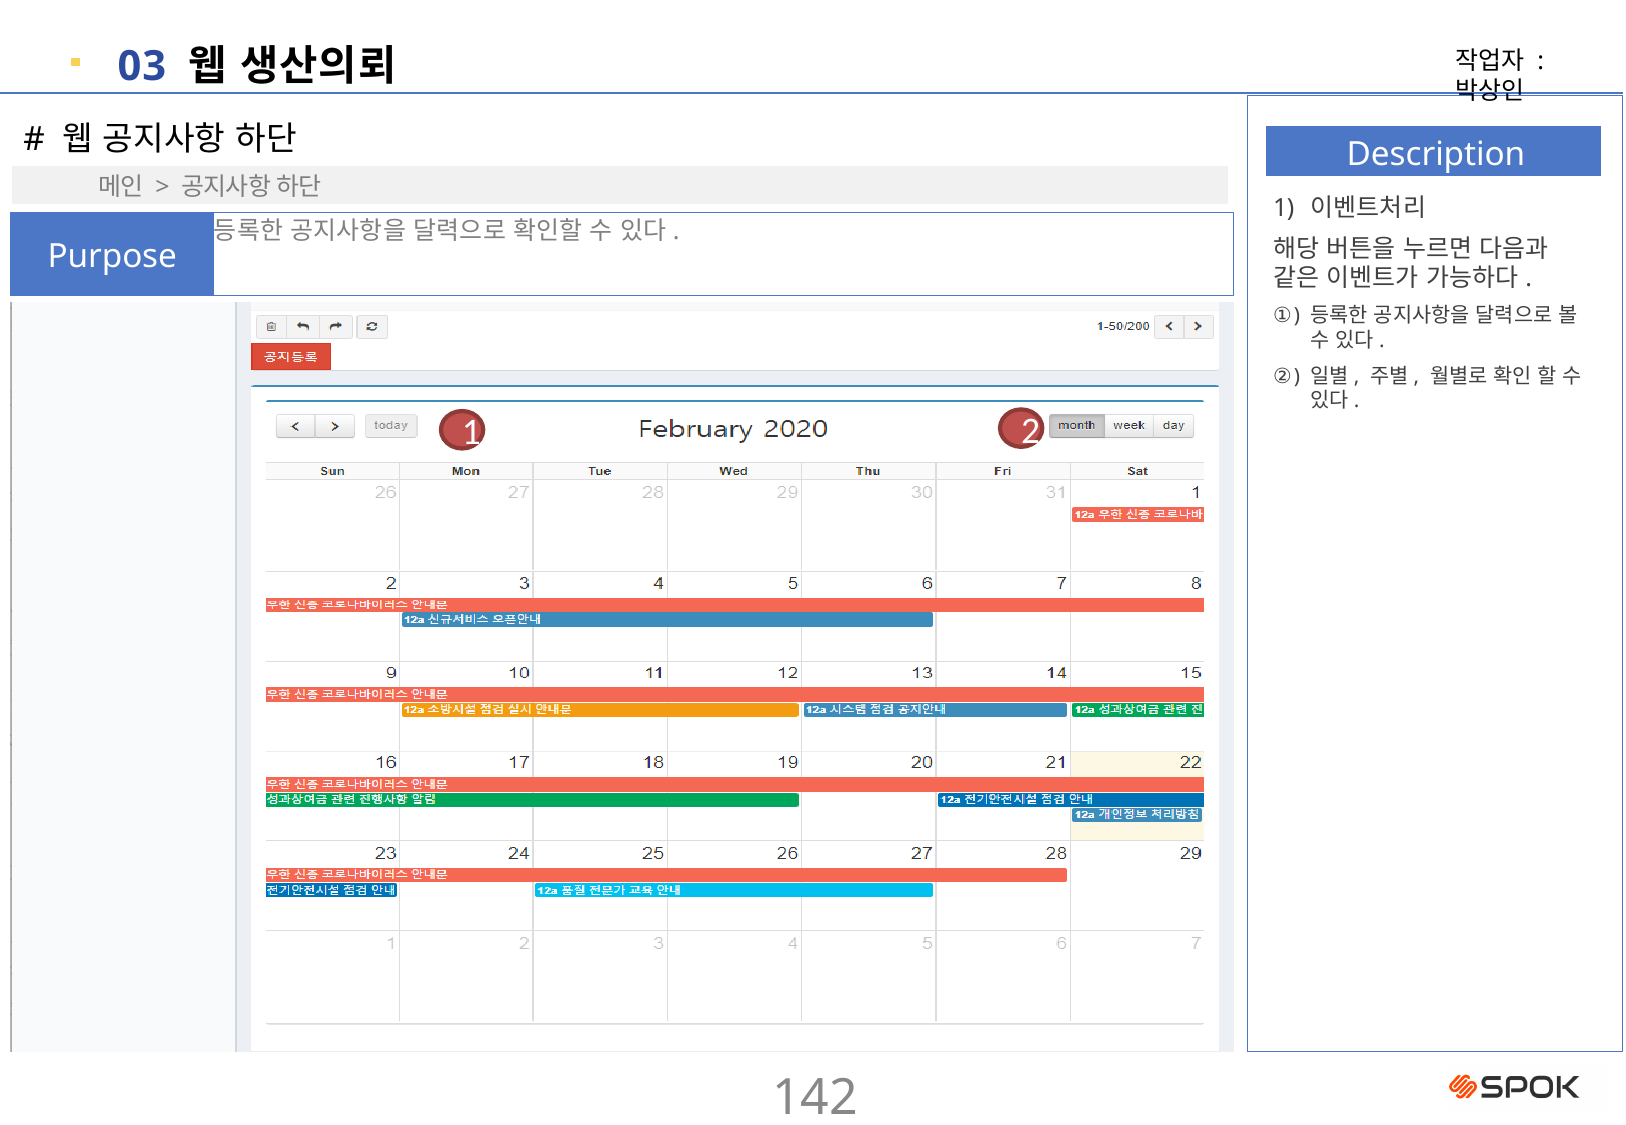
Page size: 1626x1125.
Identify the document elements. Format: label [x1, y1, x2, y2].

slide_number [483, 1064, 1142, 1125]
picture [1449, 1060, 1610, 1114]
text_box [0, 37, 1625, 1052]
picture [10, 302, 1234, 1052]
text_box [71, 36, 451, 90]
